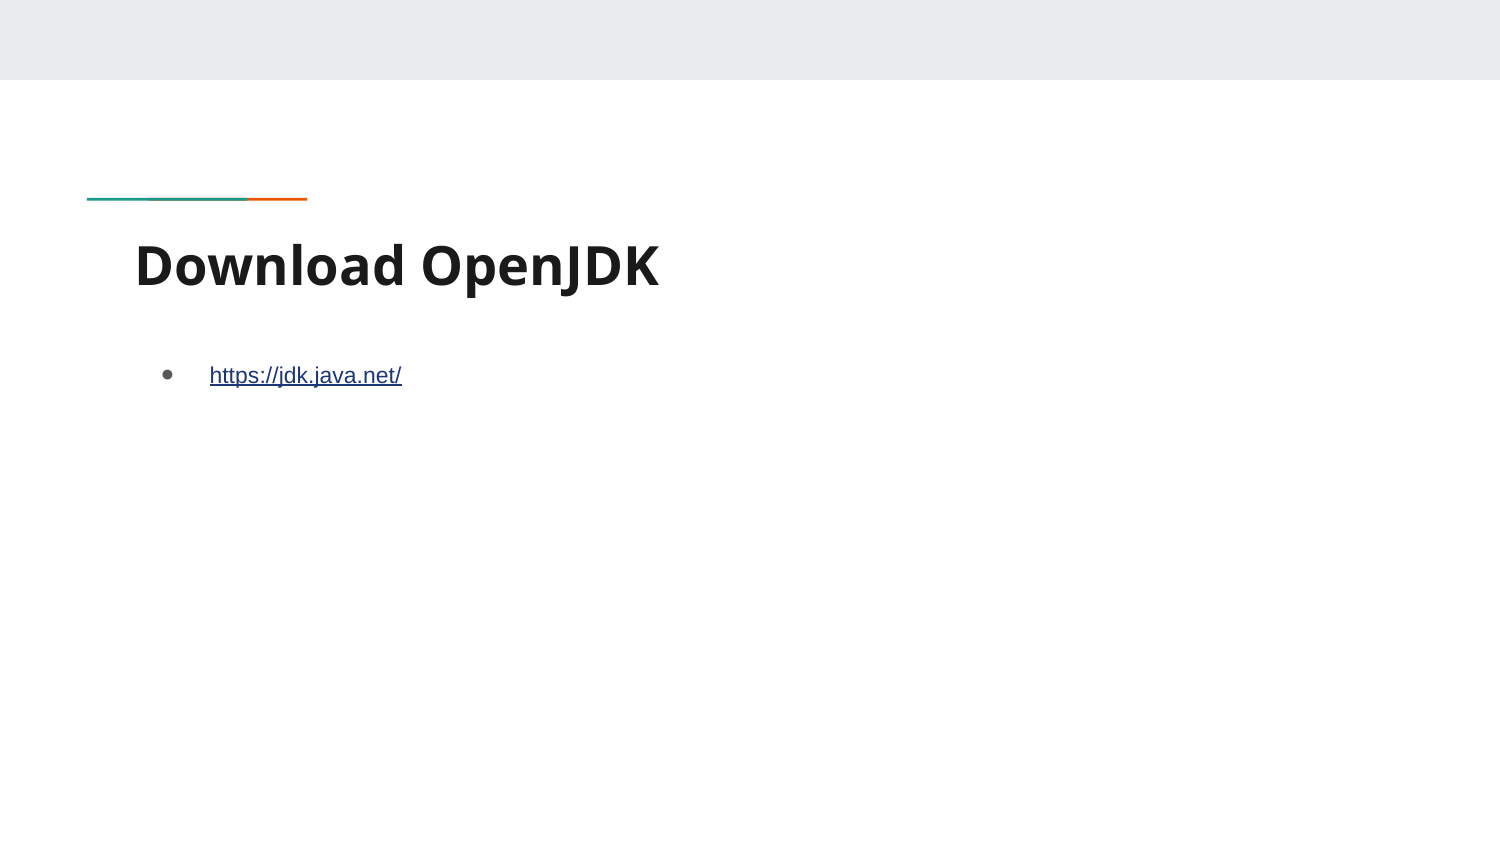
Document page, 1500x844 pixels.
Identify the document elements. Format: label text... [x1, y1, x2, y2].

list https://jdk.java.net/ [119, 341, 1381, 712]
title Download OpenJDK [119, 216, 1381, 305]
